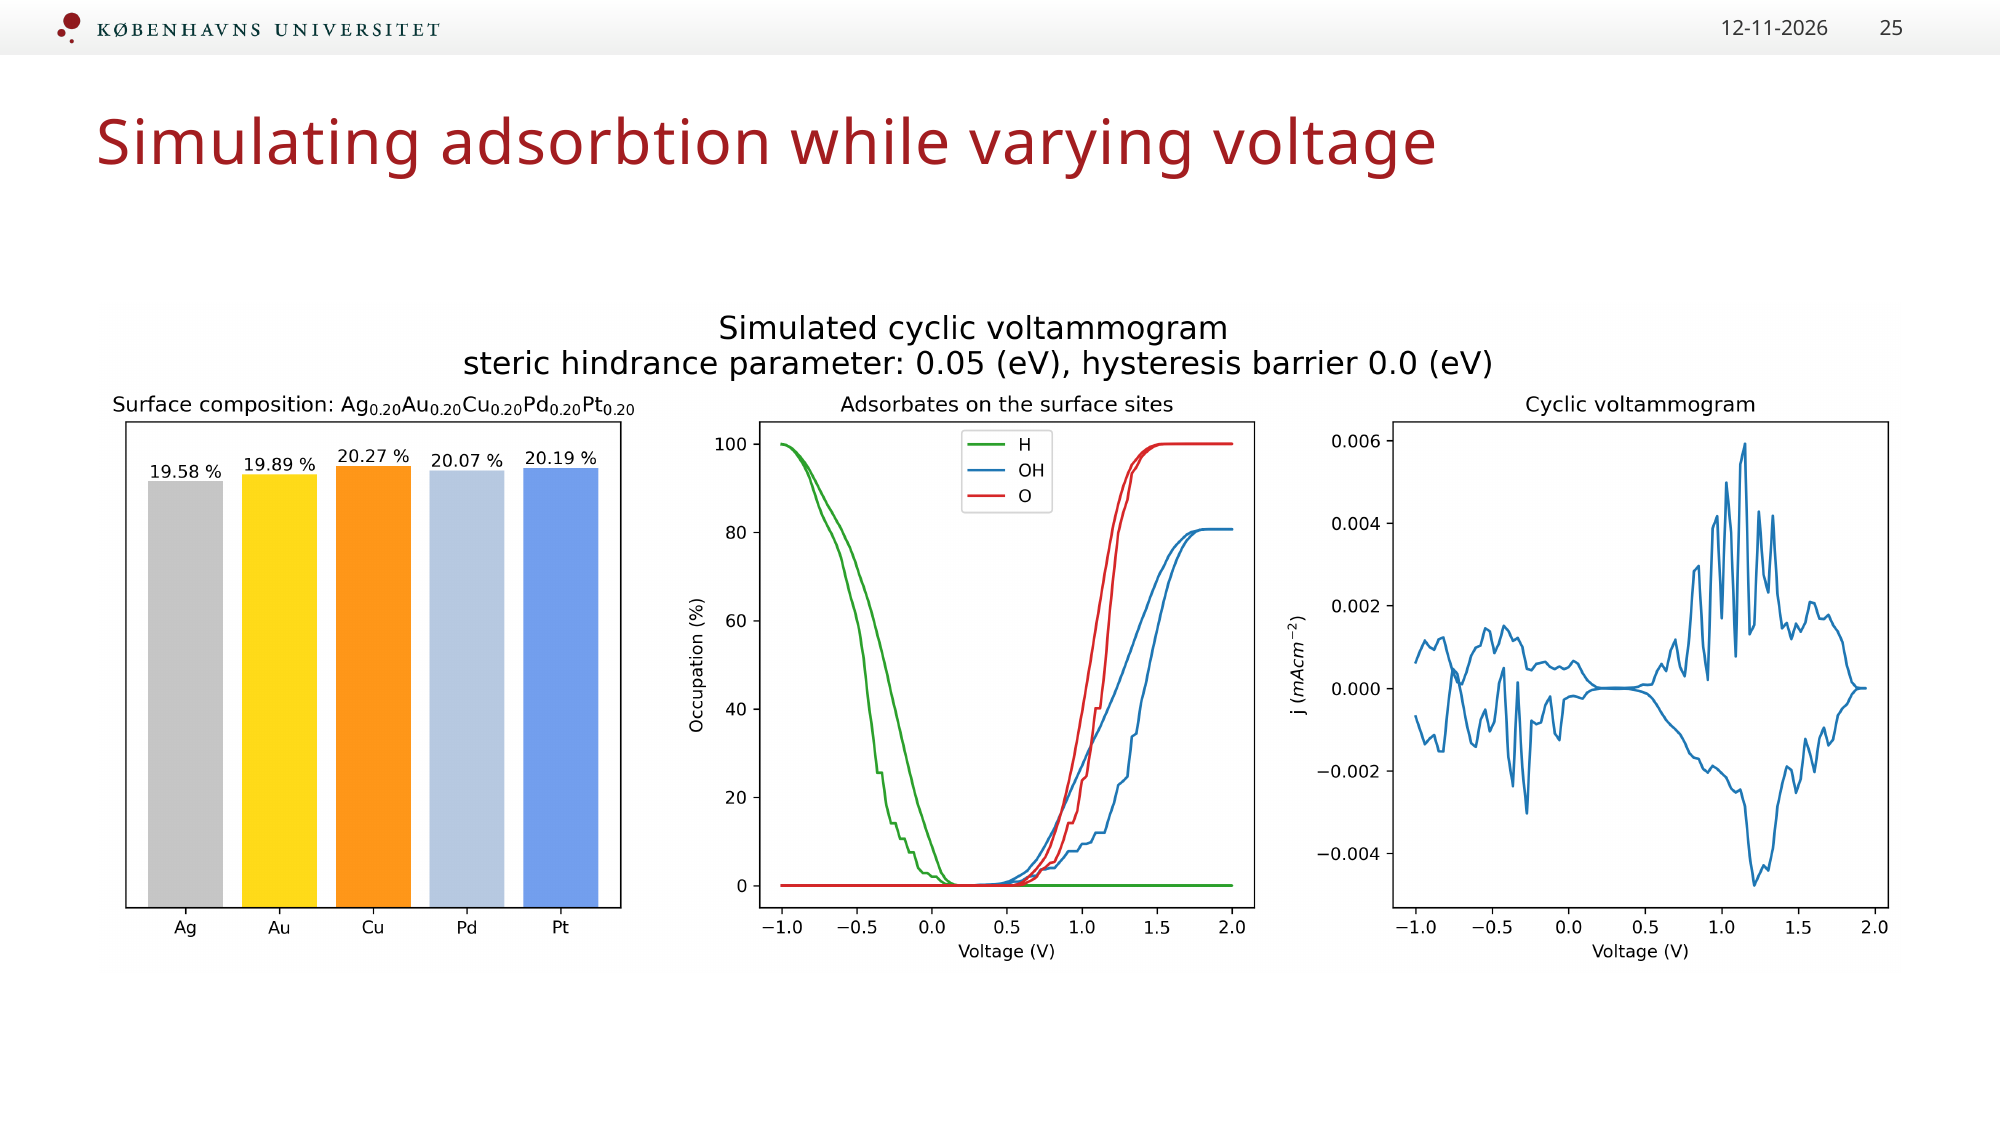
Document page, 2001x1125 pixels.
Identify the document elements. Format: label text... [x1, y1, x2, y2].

slide_number 25 [1840, 14, 1904, 43]
picture [99, 302, 1901, 973]
picture [91, 15, 476, 42]
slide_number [1694, 14, 1829, 43]
title Simulating adsorbtion while varying voltage [96, 101, 1904, 244]
